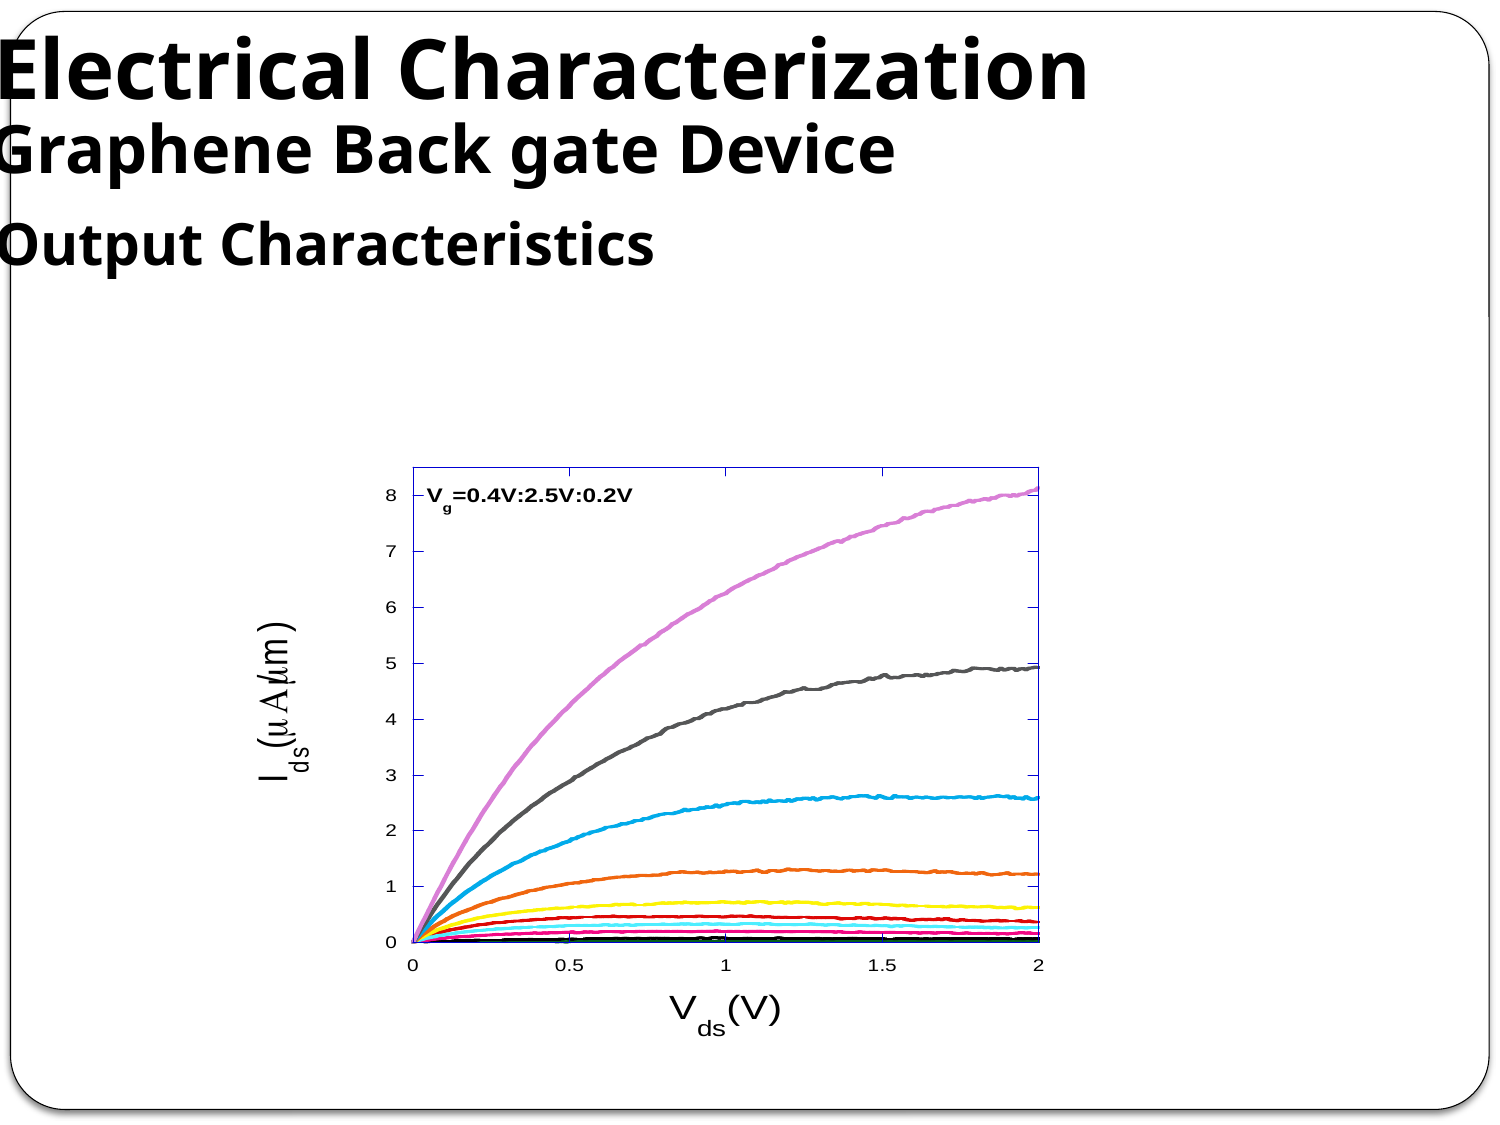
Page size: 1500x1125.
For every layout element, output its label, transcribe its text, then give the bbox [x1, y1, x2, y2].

text_box Output Characteristics [0, 200, 671, 285]
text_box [224, 324, 1165, 1038]
text_box Electrical Characterization [0, 8, 1129, 124]
text_box Graphene Back gate Device [0, 99, 930, 195]
